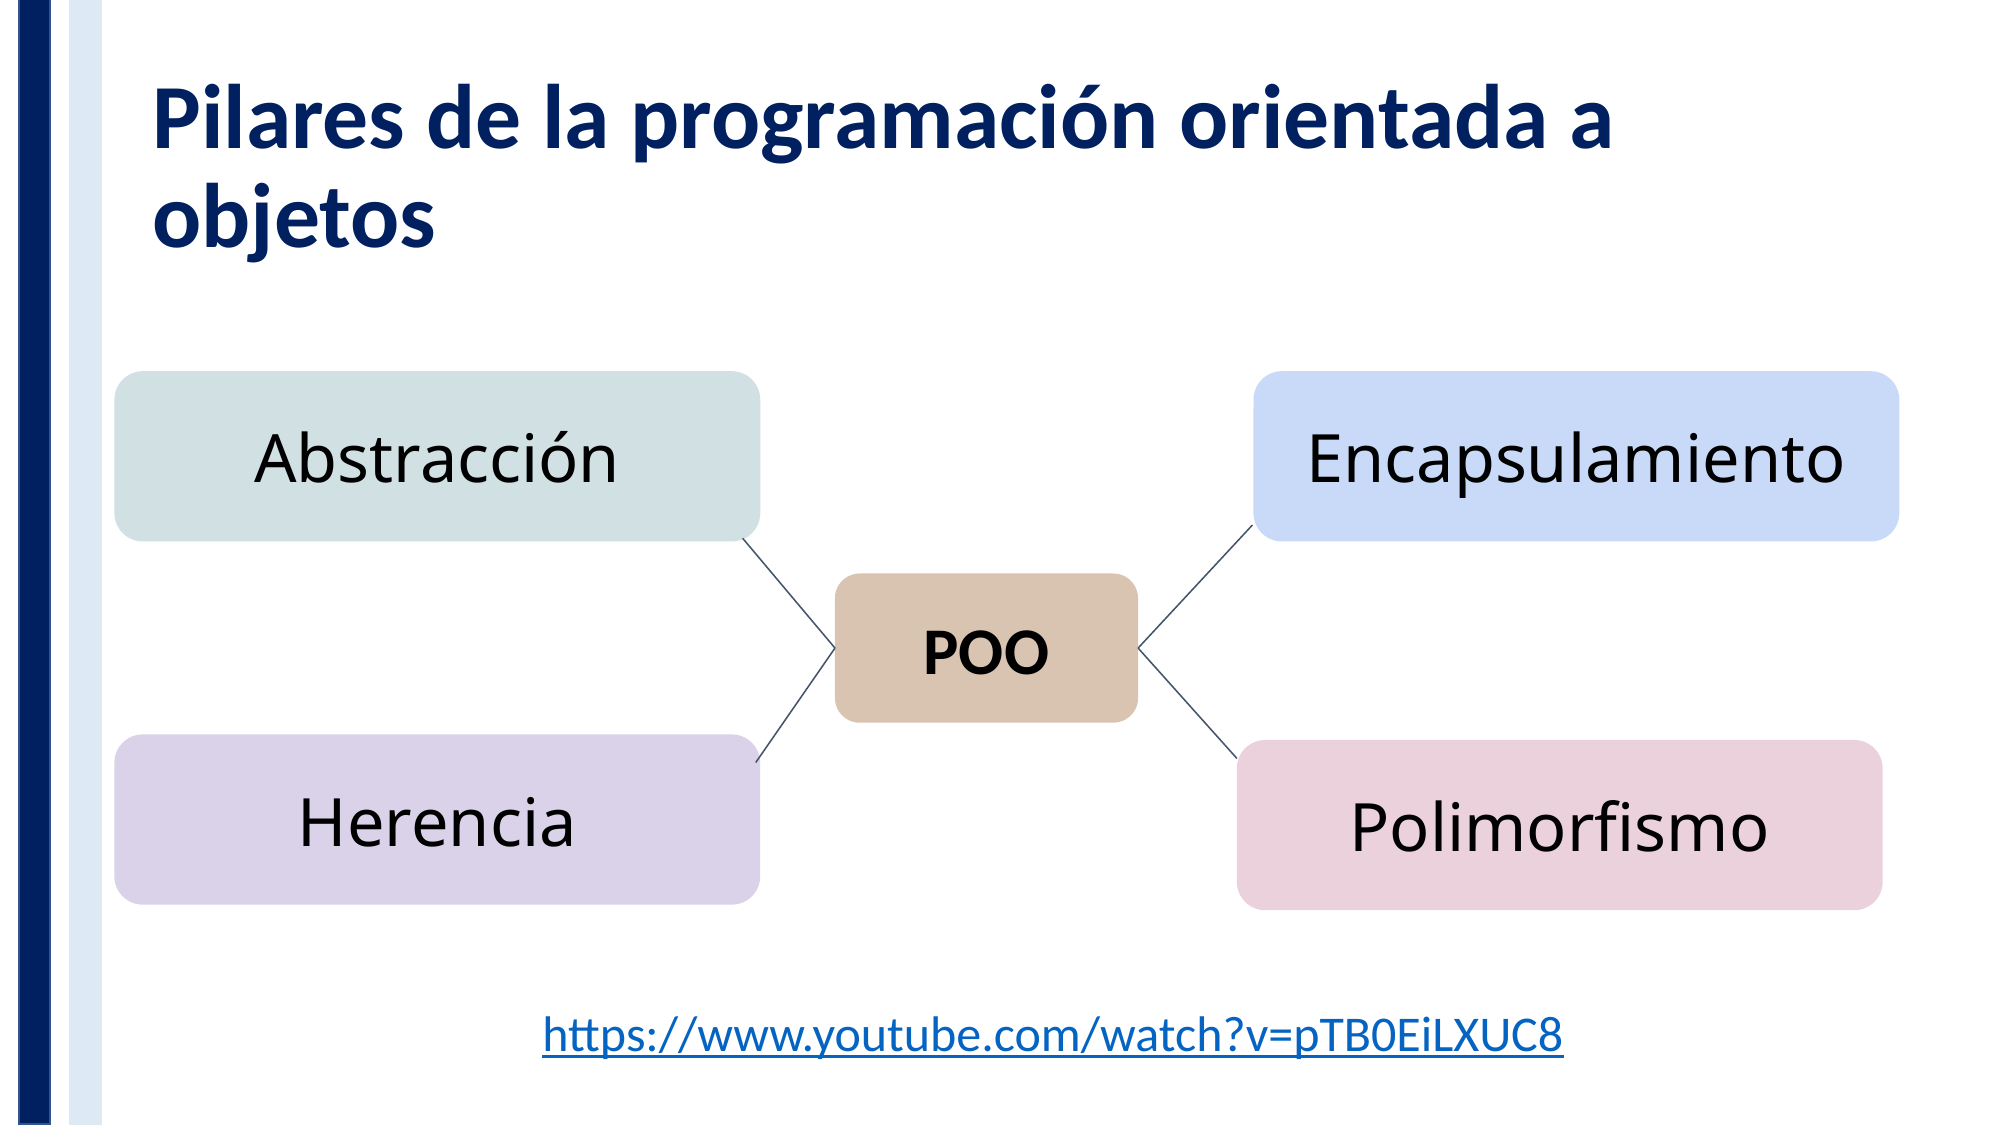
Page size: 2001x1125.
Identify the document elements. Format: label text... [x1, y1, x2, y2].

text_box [1137, 647, 1238, 759]
text_box Polimorfismo [1236, 739, 1883, 911]
text_box Abstracción [114, 371, 761, 542]
text_box Herencia [114, 734, 761, 905]
text_box POO [840, 573, 1132, 723]
text_box Encapsulamiento [1253, 371, 1900, 542]
text_box Pilares de la programación orientada a objetos [137, 59, 1863, 278]
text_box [1137, 524, 1253, 649]
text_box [755, 647, 836, 763]
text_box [742, 538, 836, 649]
text_box https://www.youtube.com/watch?v=pTB0EiLXUC8 [522, 981, 1756, 1106]
